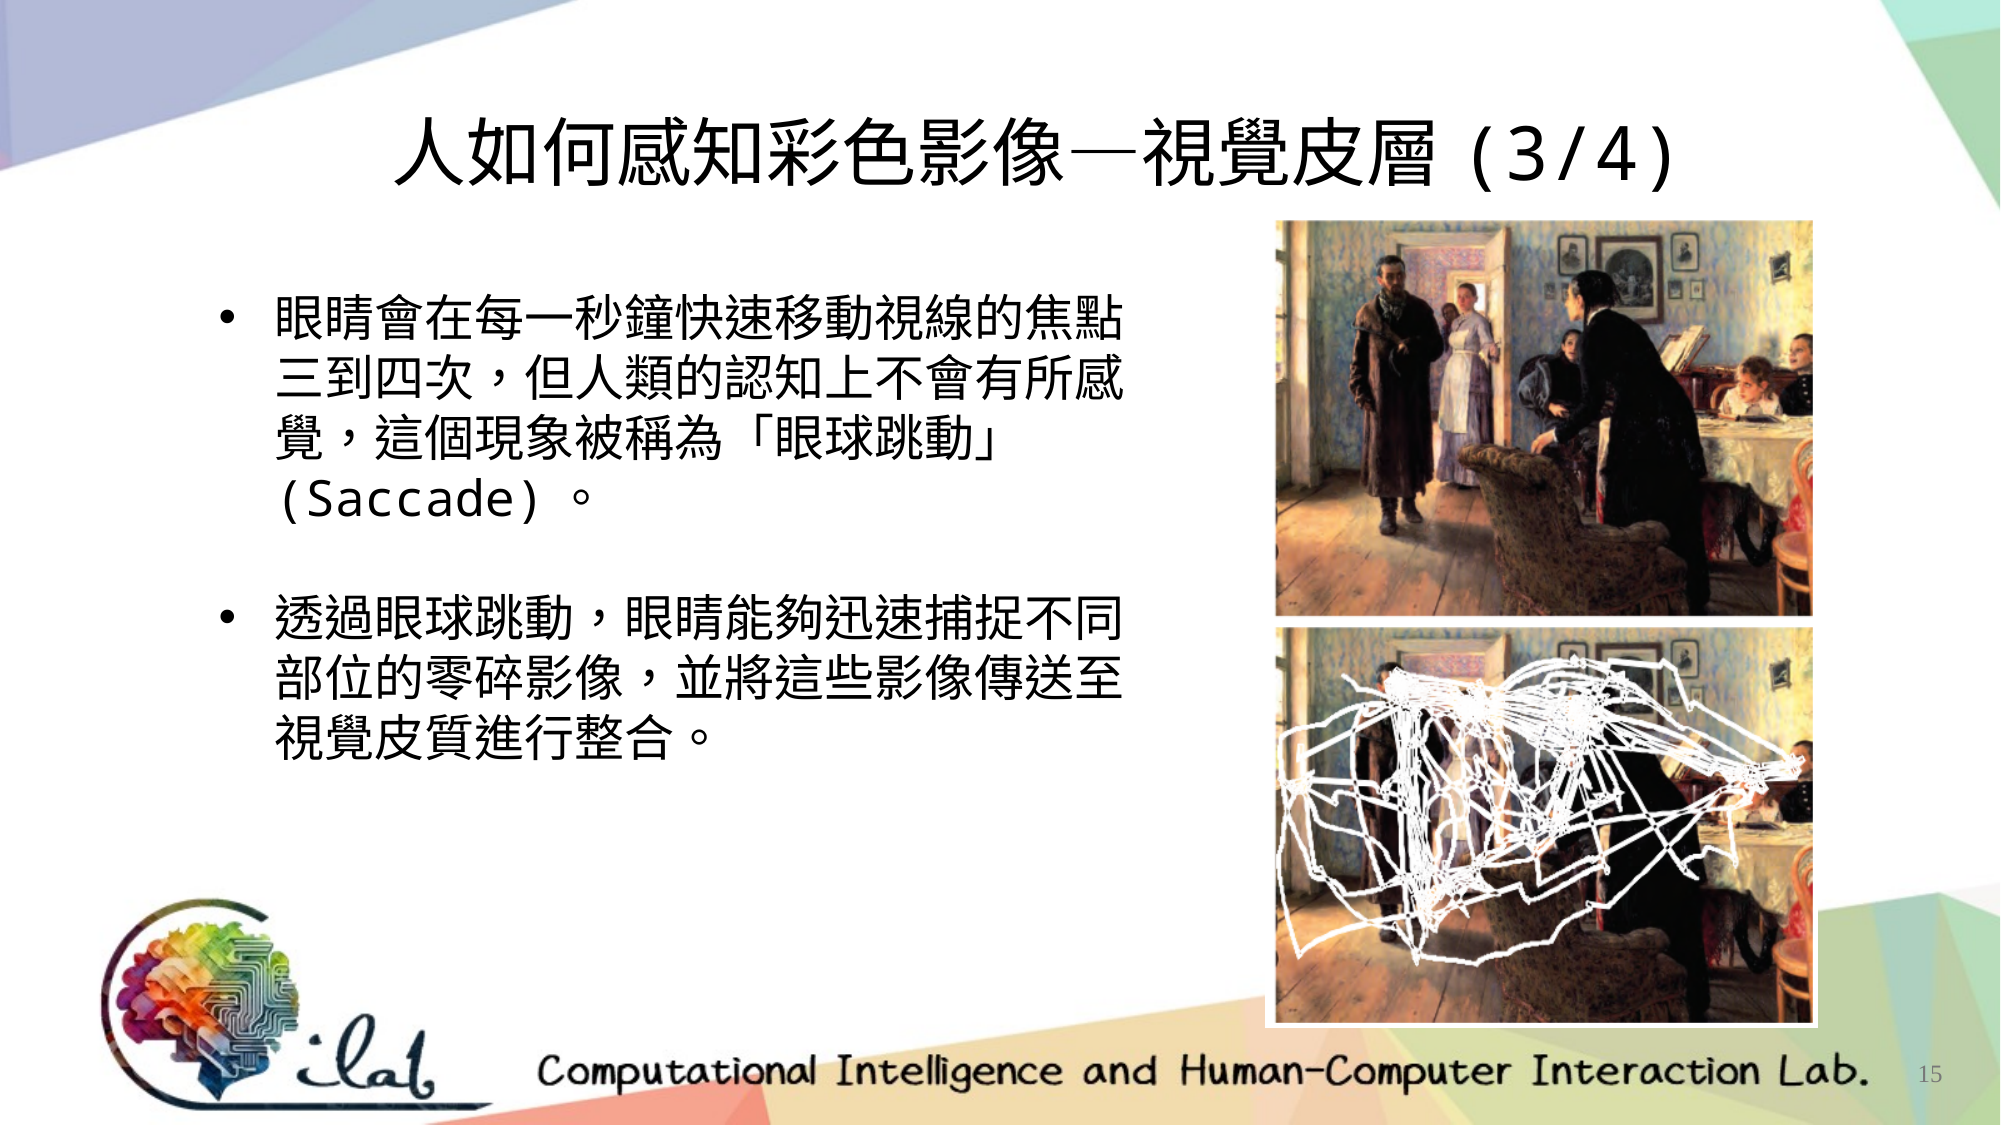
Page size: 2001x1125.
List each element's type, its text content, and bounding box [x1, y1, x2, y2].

text_box 眼睛會在每一秒鐘快速移動視線的焦點三到四次，但人類的認知上不會有所感覺，這個現象被稱為「眼球跳動」(Saccade)。 透過眼球跳動，眼睛能夠迅速捕捉不同部位的零碎影像，並將這些影像傳送至視覺皮質進行整合。 [203, 278, 1184, 774]
text_box 人如何感知彩色影像—視覺皮層(3/4) [376, 98, 1700, 203]
slide_number 15 [1507, 1042, 1958, 1103]
picture [0, 0, 2001, 1125]
